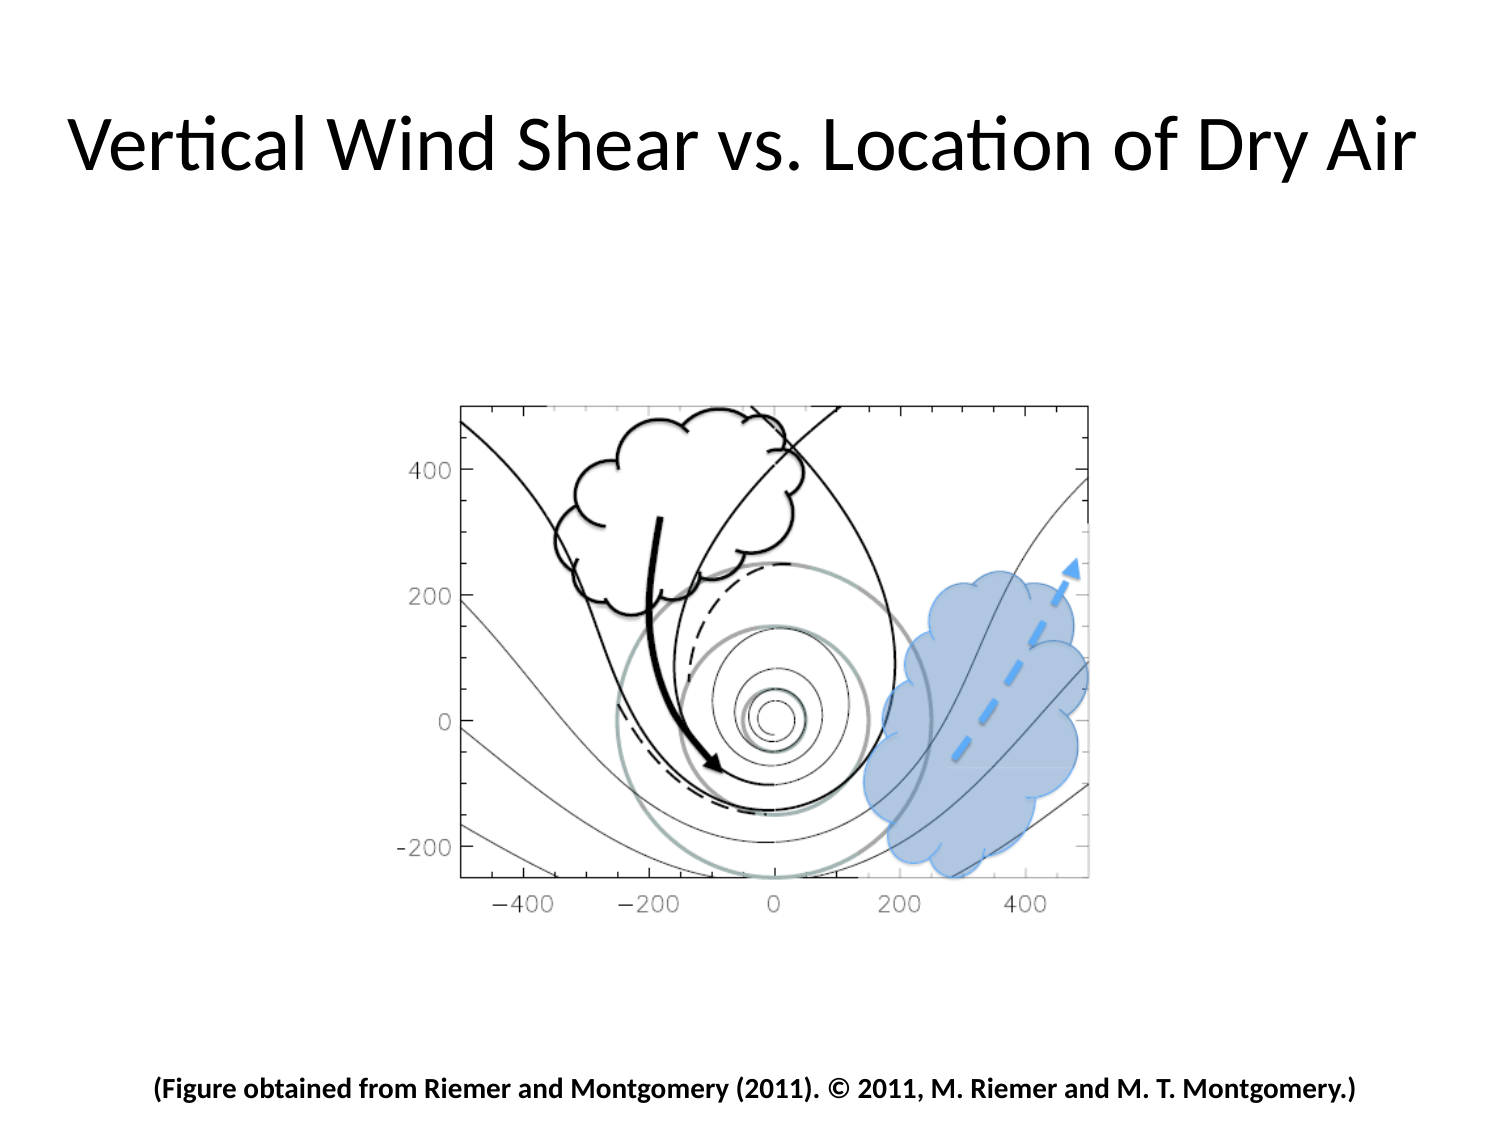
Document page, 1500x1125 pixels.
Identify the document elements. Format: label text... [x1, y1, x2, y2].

text_box (Figure obtained from Riemer and Montgomery (2011). © 2011, M. Riemer and M. T. Montgomery.) [138, 1062, 1373, 1113]
title Vertical Wind Shear vs. Location of Dry Air [50, 45, 1438, 233]
picture [396, 377, 1115, 923]
